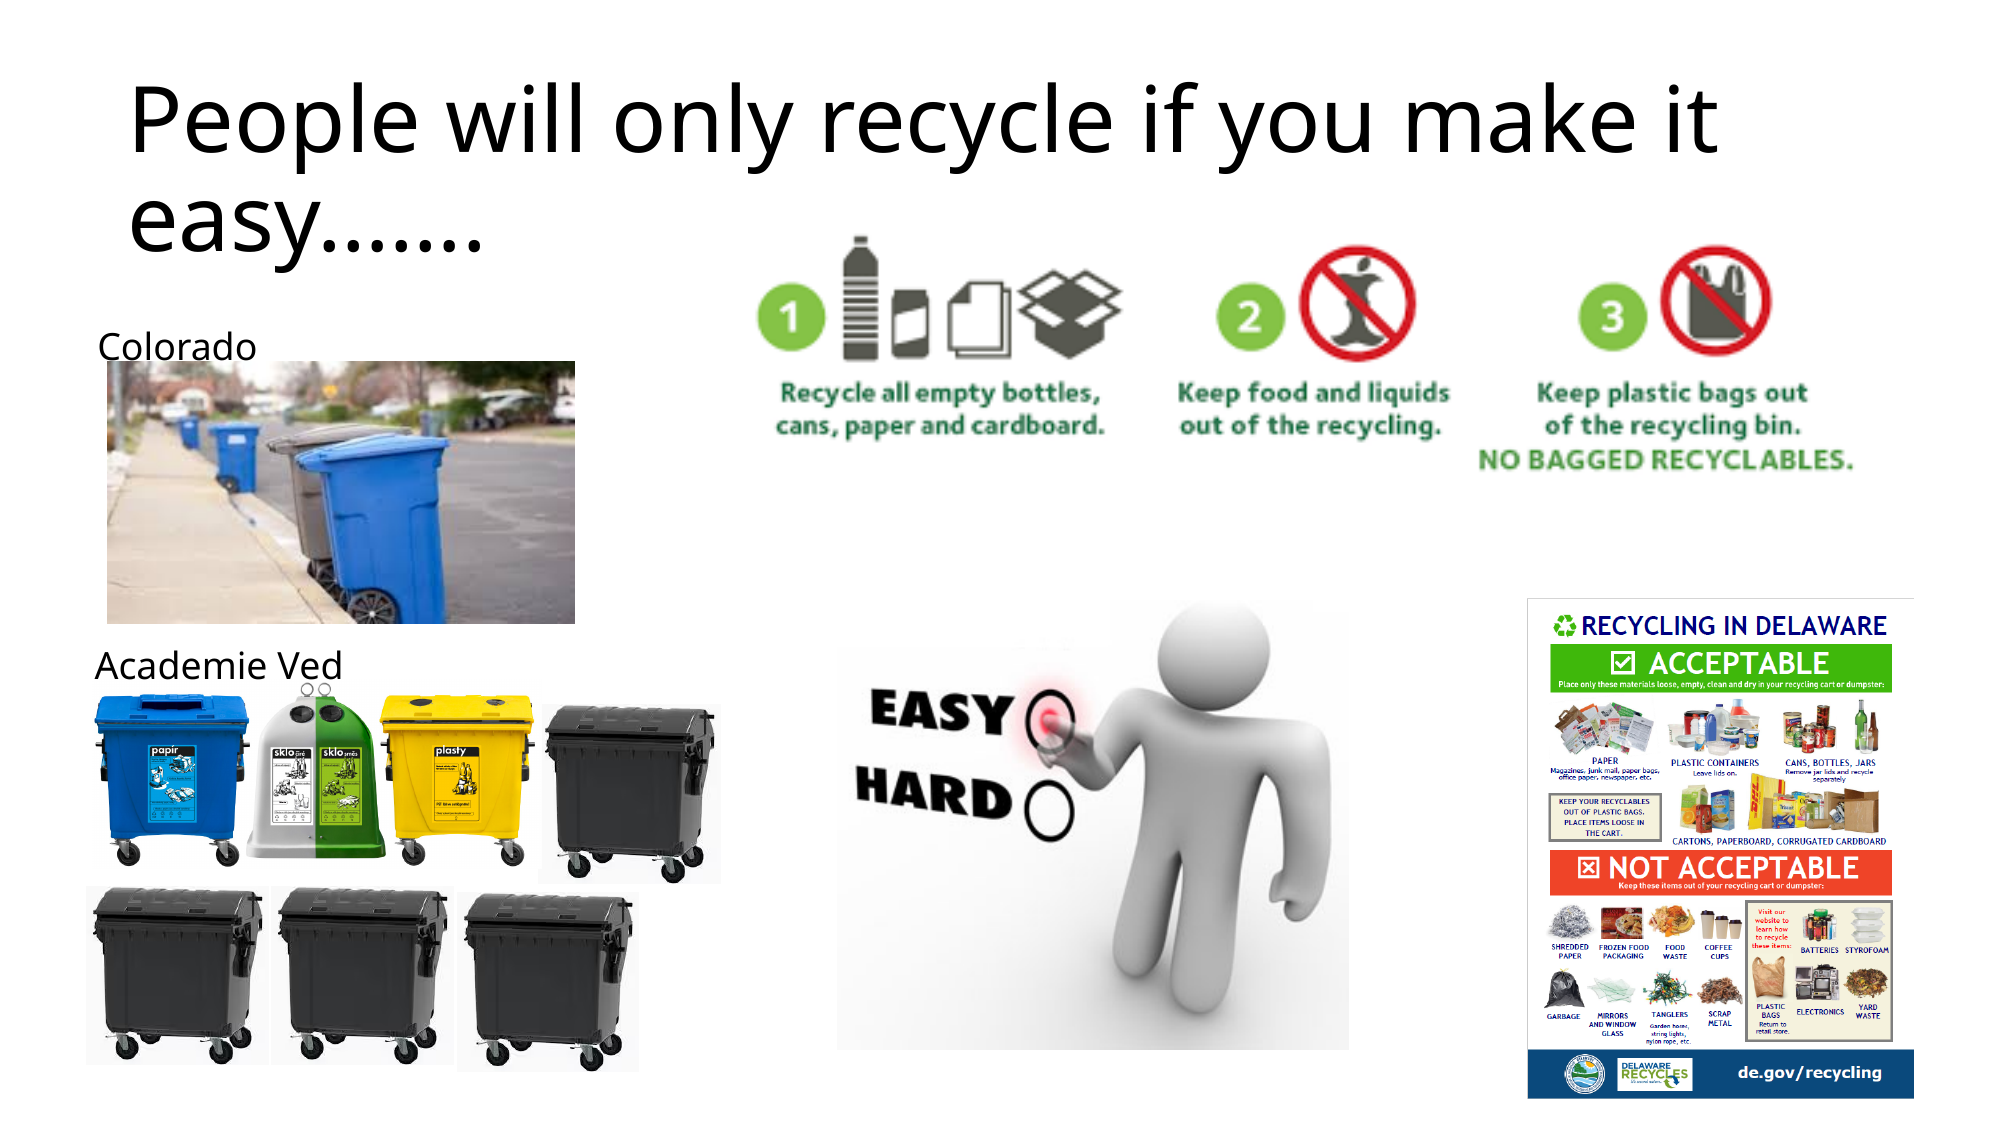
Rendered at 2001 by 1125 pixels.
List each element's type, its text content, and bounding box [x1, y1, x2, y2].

picture [456, 892, 640, 1073]
title People will only recycle if you make it easy……. [112, 63, 1930, 281]
picture [836, 537, 1349, 1050]
picture [107, 360, 576, 625]
picture [86, 885, 269, 1066]
text_box Academie Ved [79, 634, 359, 695]
picture [729, 207, 1893, 515]
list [537, 703, 721, 884]
picture [271, 885, 455, 1066]
picture [1526, 598, 1914, 1099]
picture [92, 679, 542, 869]
text_box Colorado [82, 315, 273, 376]
